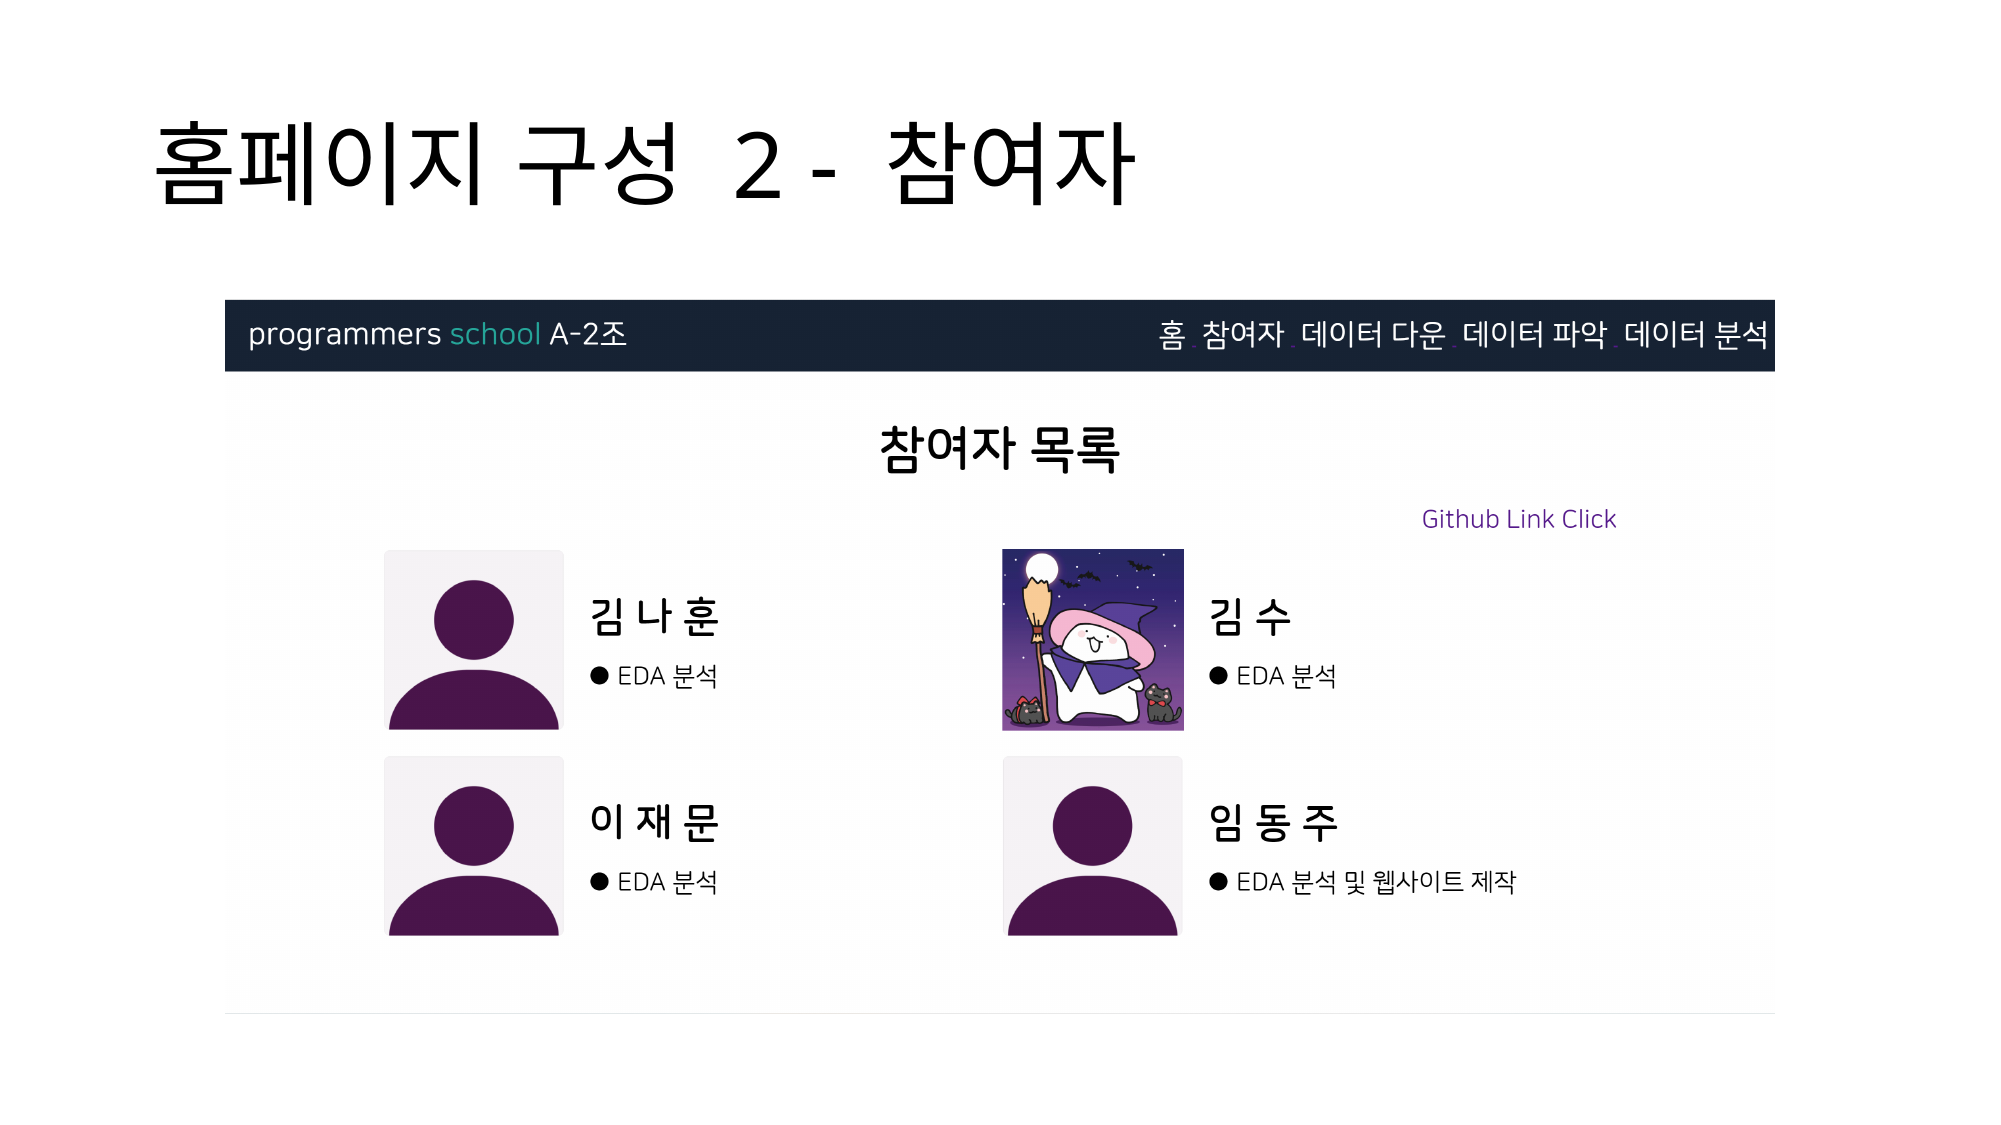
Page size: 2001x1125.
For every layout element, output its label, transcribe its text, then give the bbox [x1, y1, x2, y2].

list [225, 299, 1775, 1014]
title 홈페이지 구성 2 - 참여자 [137, 59, 1863, 278]
